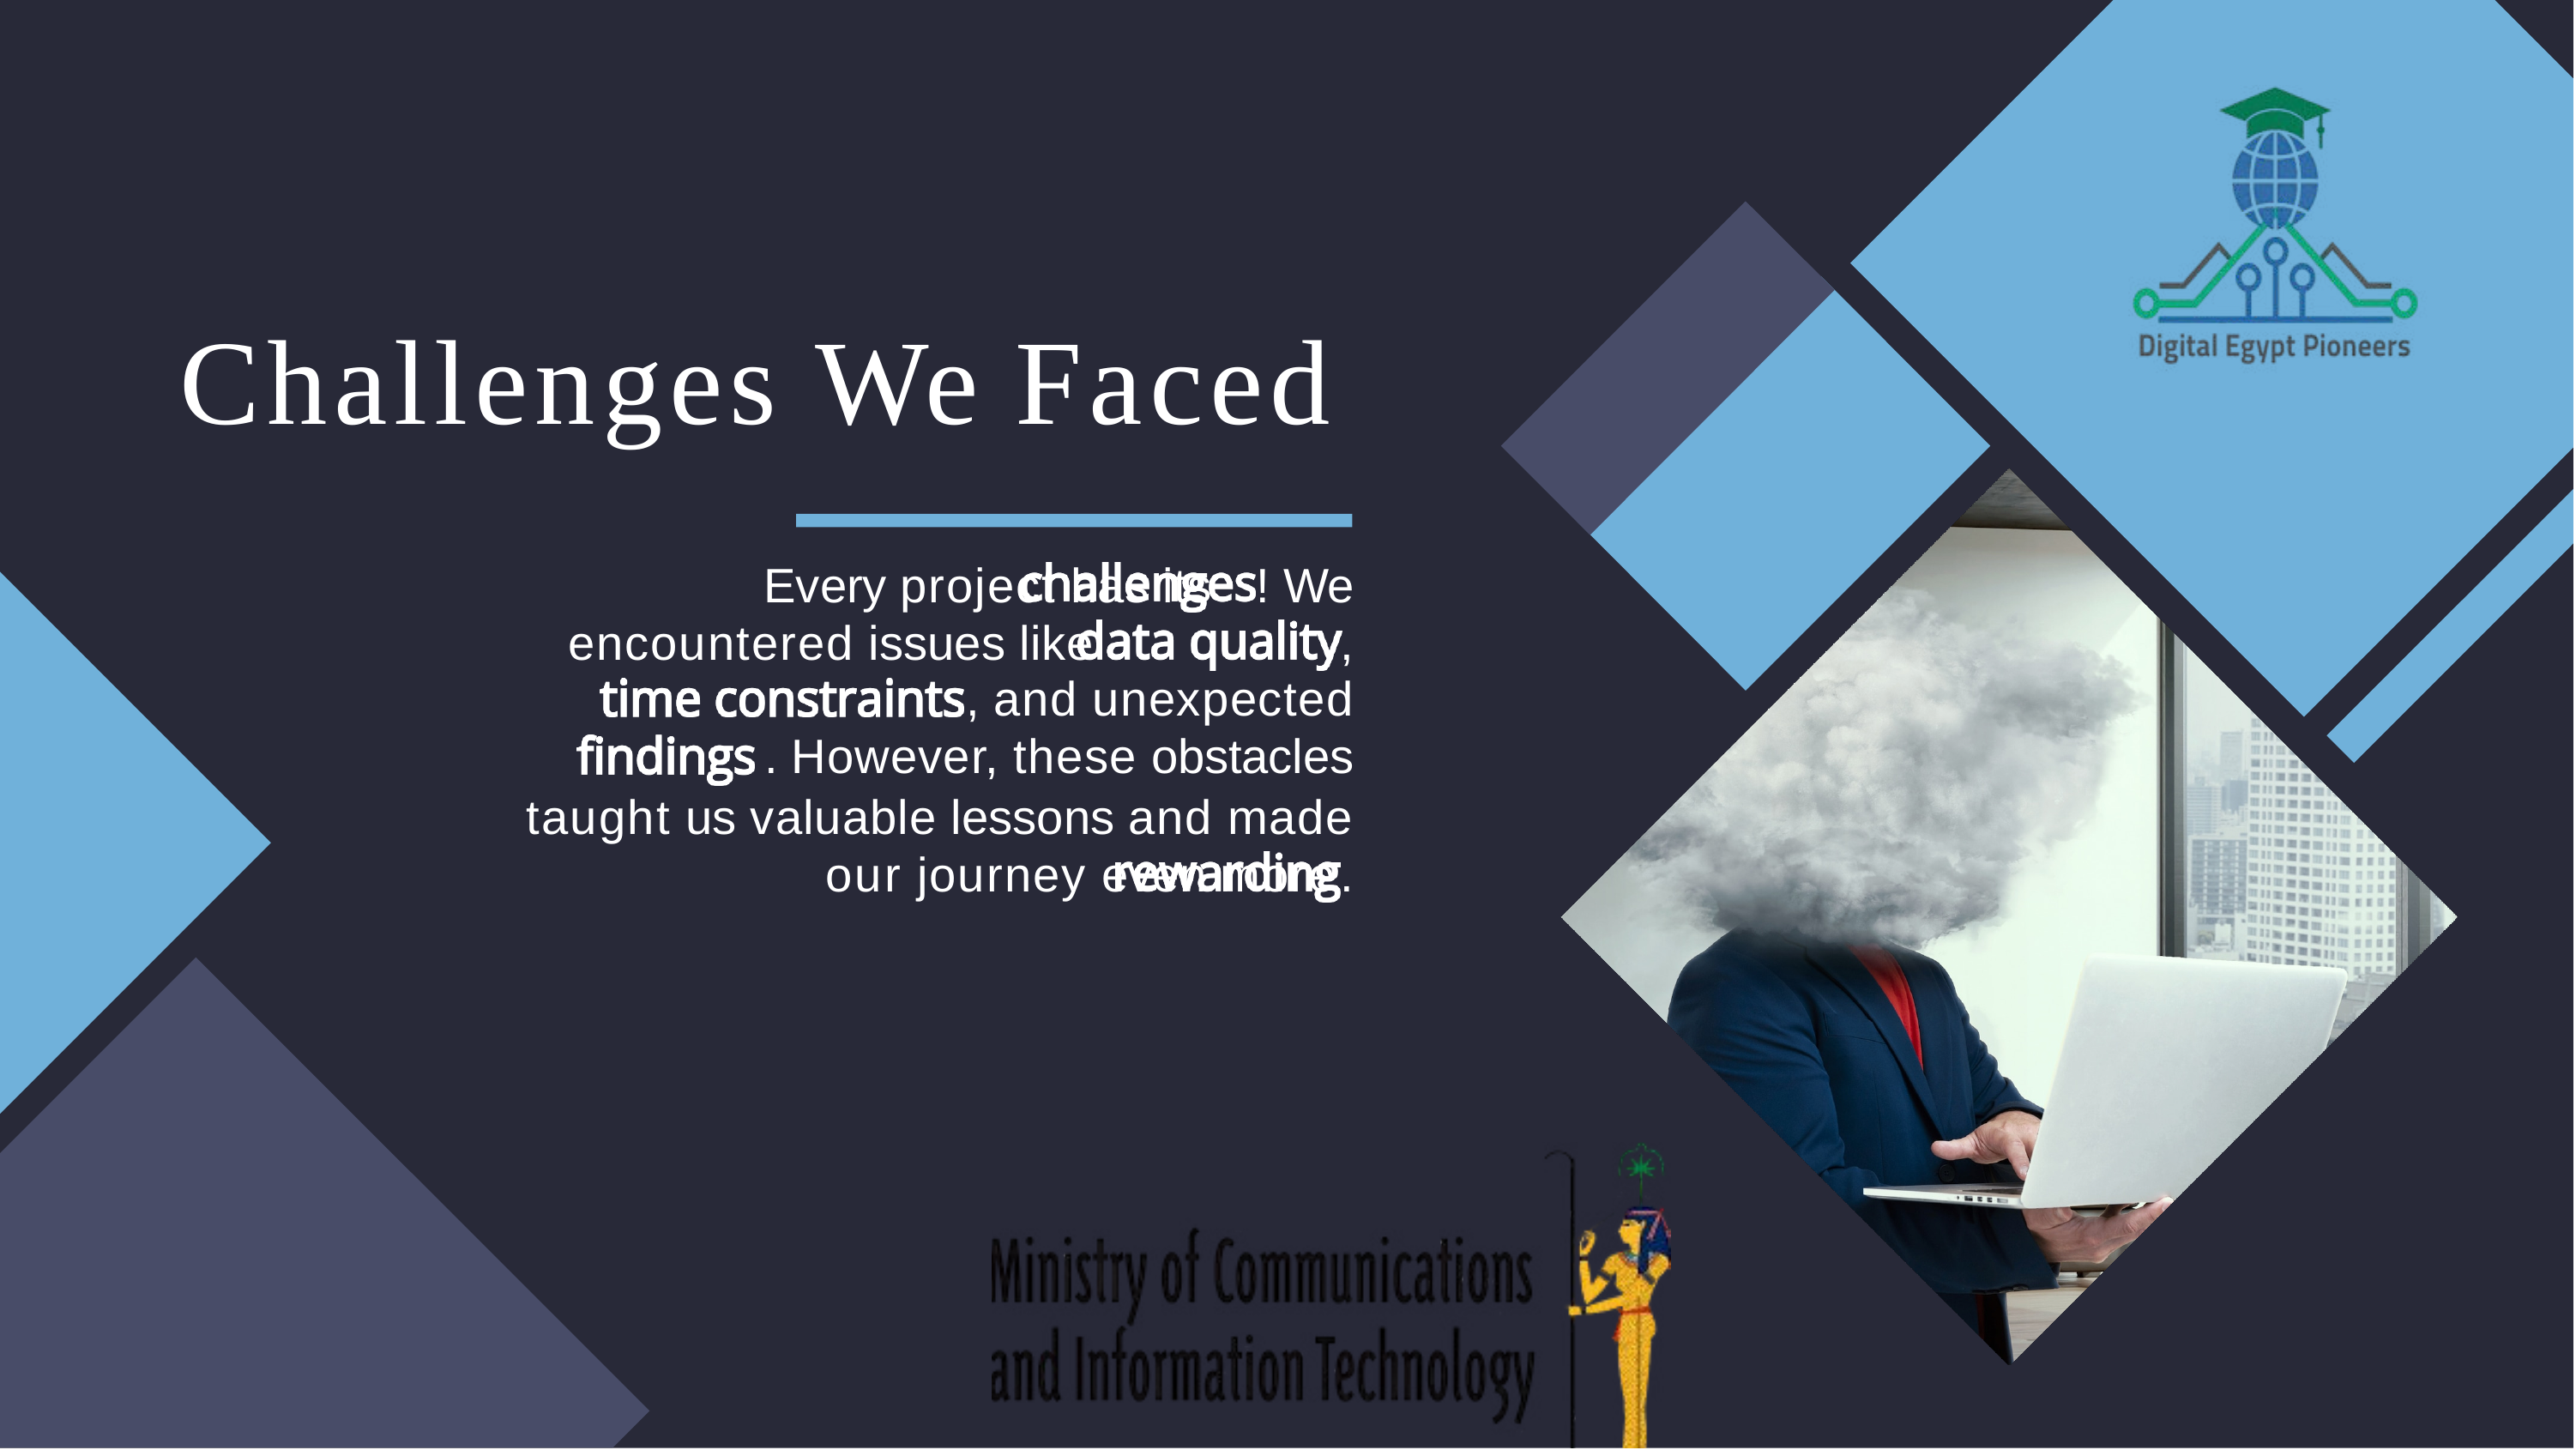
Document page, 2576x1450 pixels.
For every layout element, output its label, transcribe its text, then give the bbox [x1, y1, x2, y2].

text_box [0, 571, 964, 1448]
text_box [1500, 0, 2574, 764]
picture [2101, 85, 2508, 373]
title Challenges We Faced [178, 301, 1354, 546]
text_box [992, 467, 2458, 1448]
text_box Every project has its ! We encountered issues like , , and unexpected . However, these obstacles taught us valuable lessons and made our journey even more . [519, 550, 986, 902]
text_box [796, 513, 986, 528]
